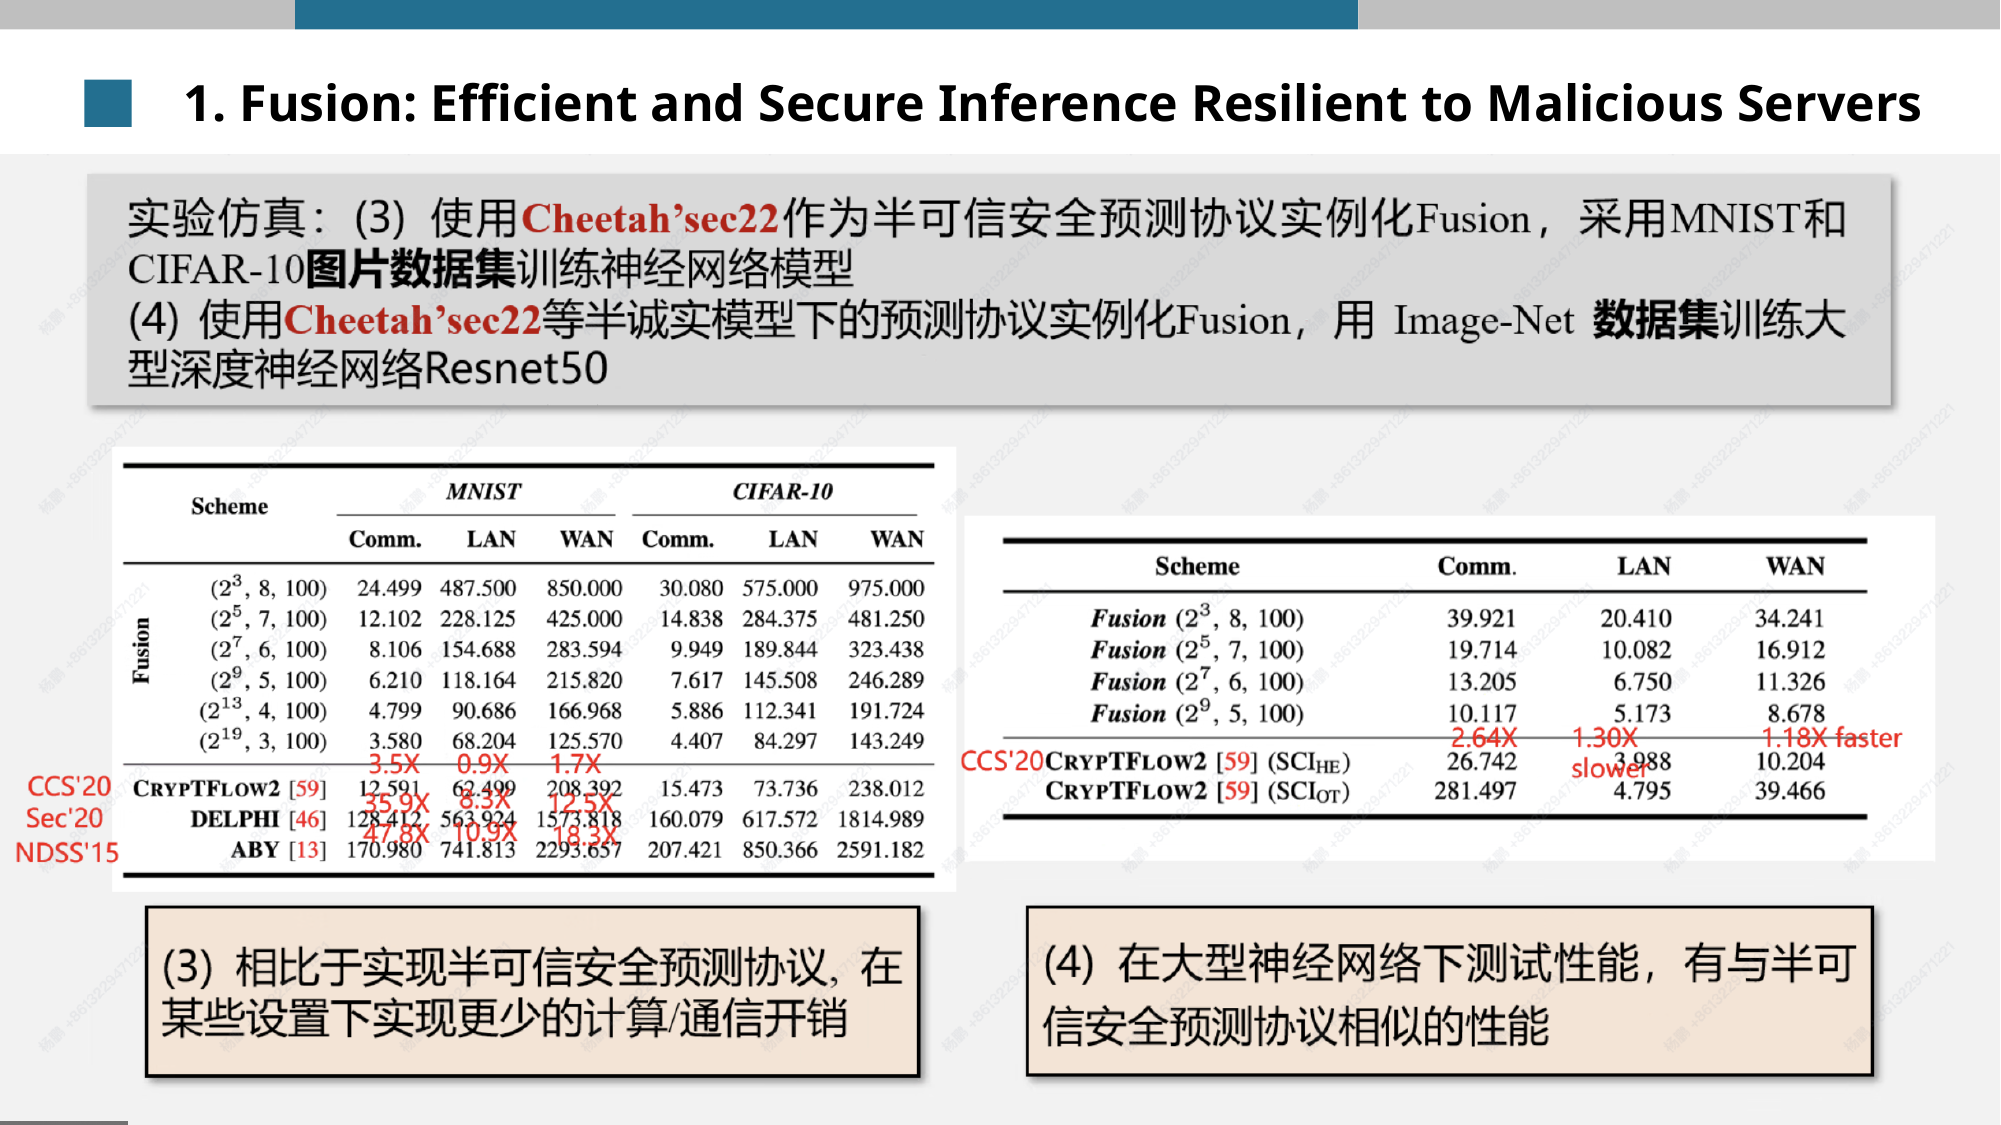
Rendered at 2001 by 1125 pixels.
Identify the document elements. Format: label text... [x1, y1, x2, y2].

text_box 1. Fusion: Efficient and Secure Inference Resilient to Malicious Servers [169, 64, 1939, 139]
picture [0, 154, 2000, 1125]
